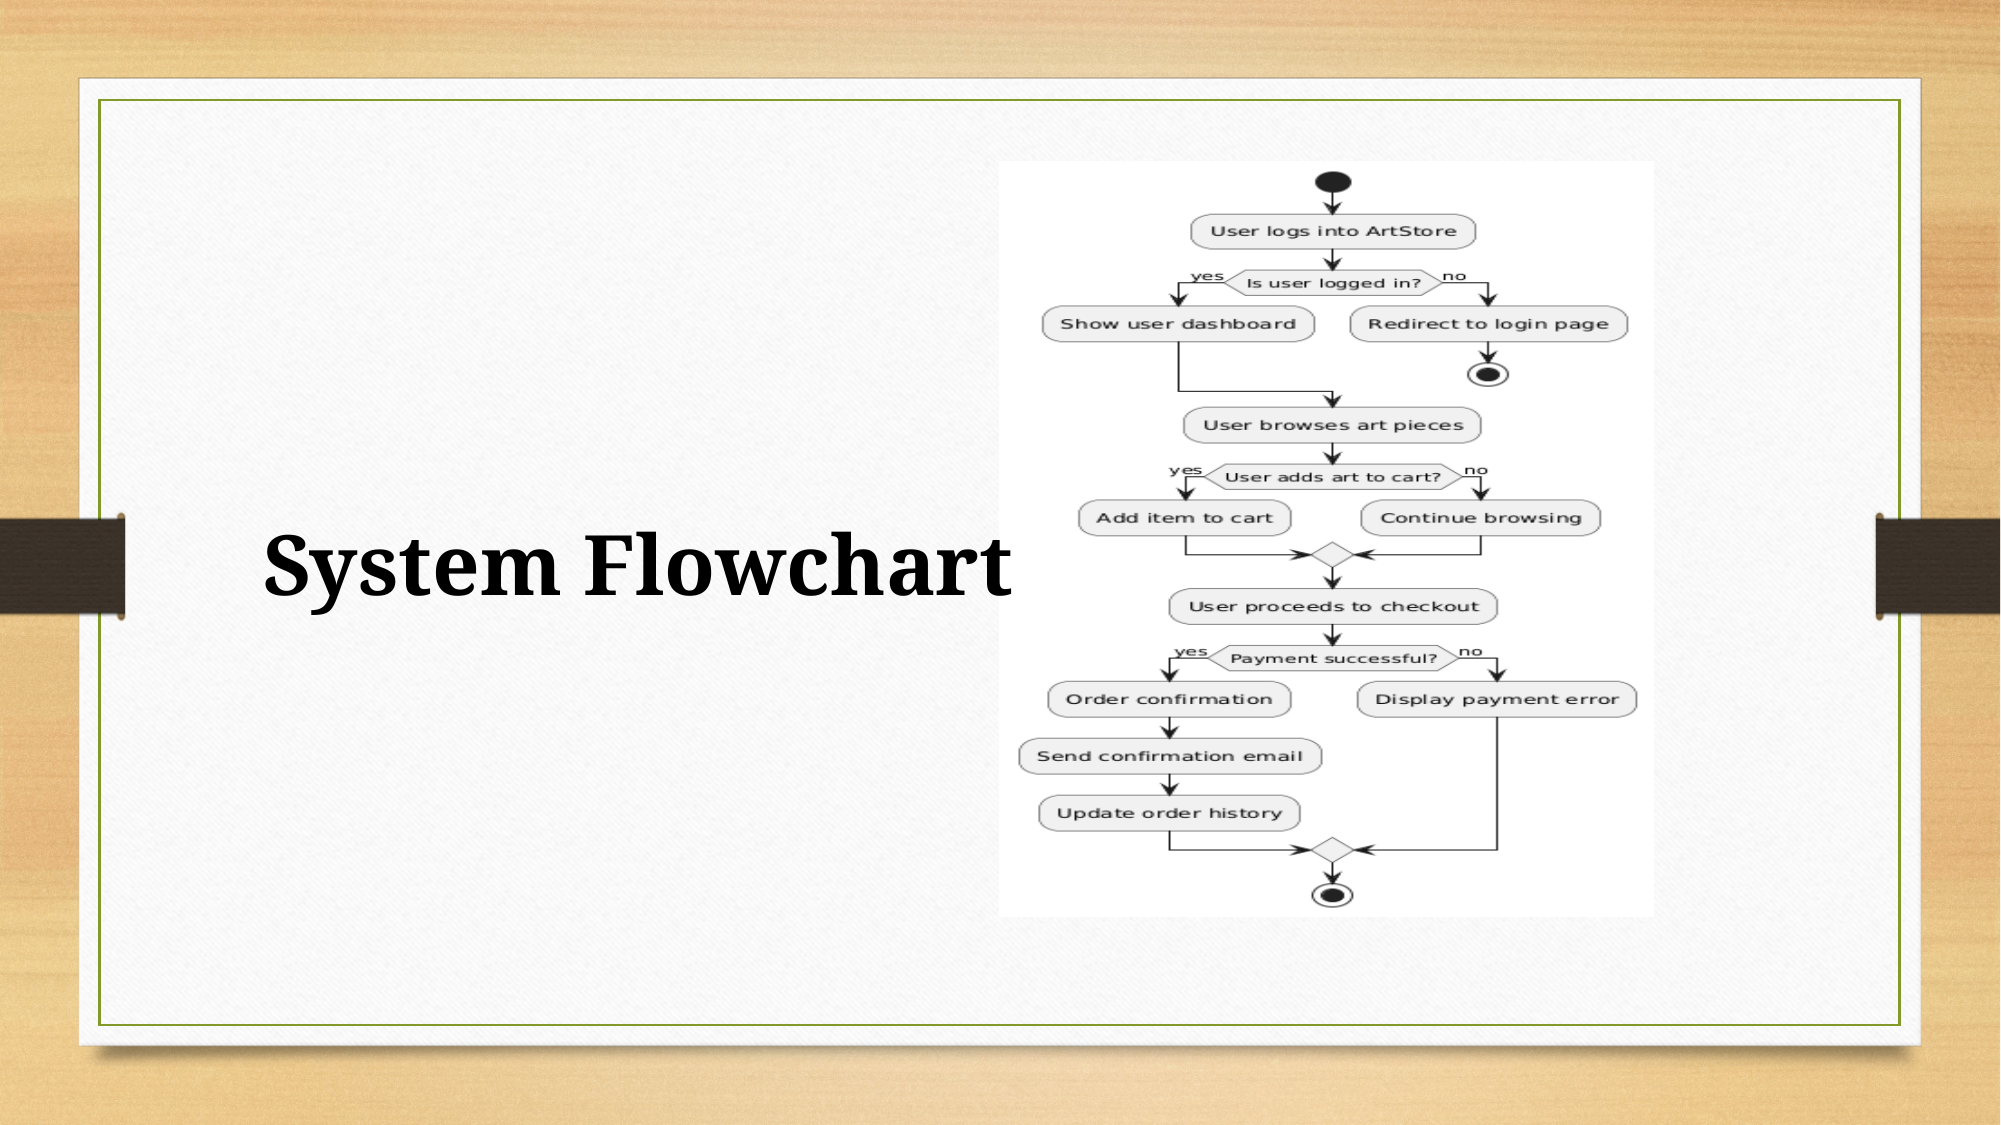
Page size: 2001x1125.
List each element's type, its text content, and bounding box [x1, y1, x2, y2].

picture [0, 0, 2001, 1125]
text_box System Flowchart [248, 504, 999, 620]
